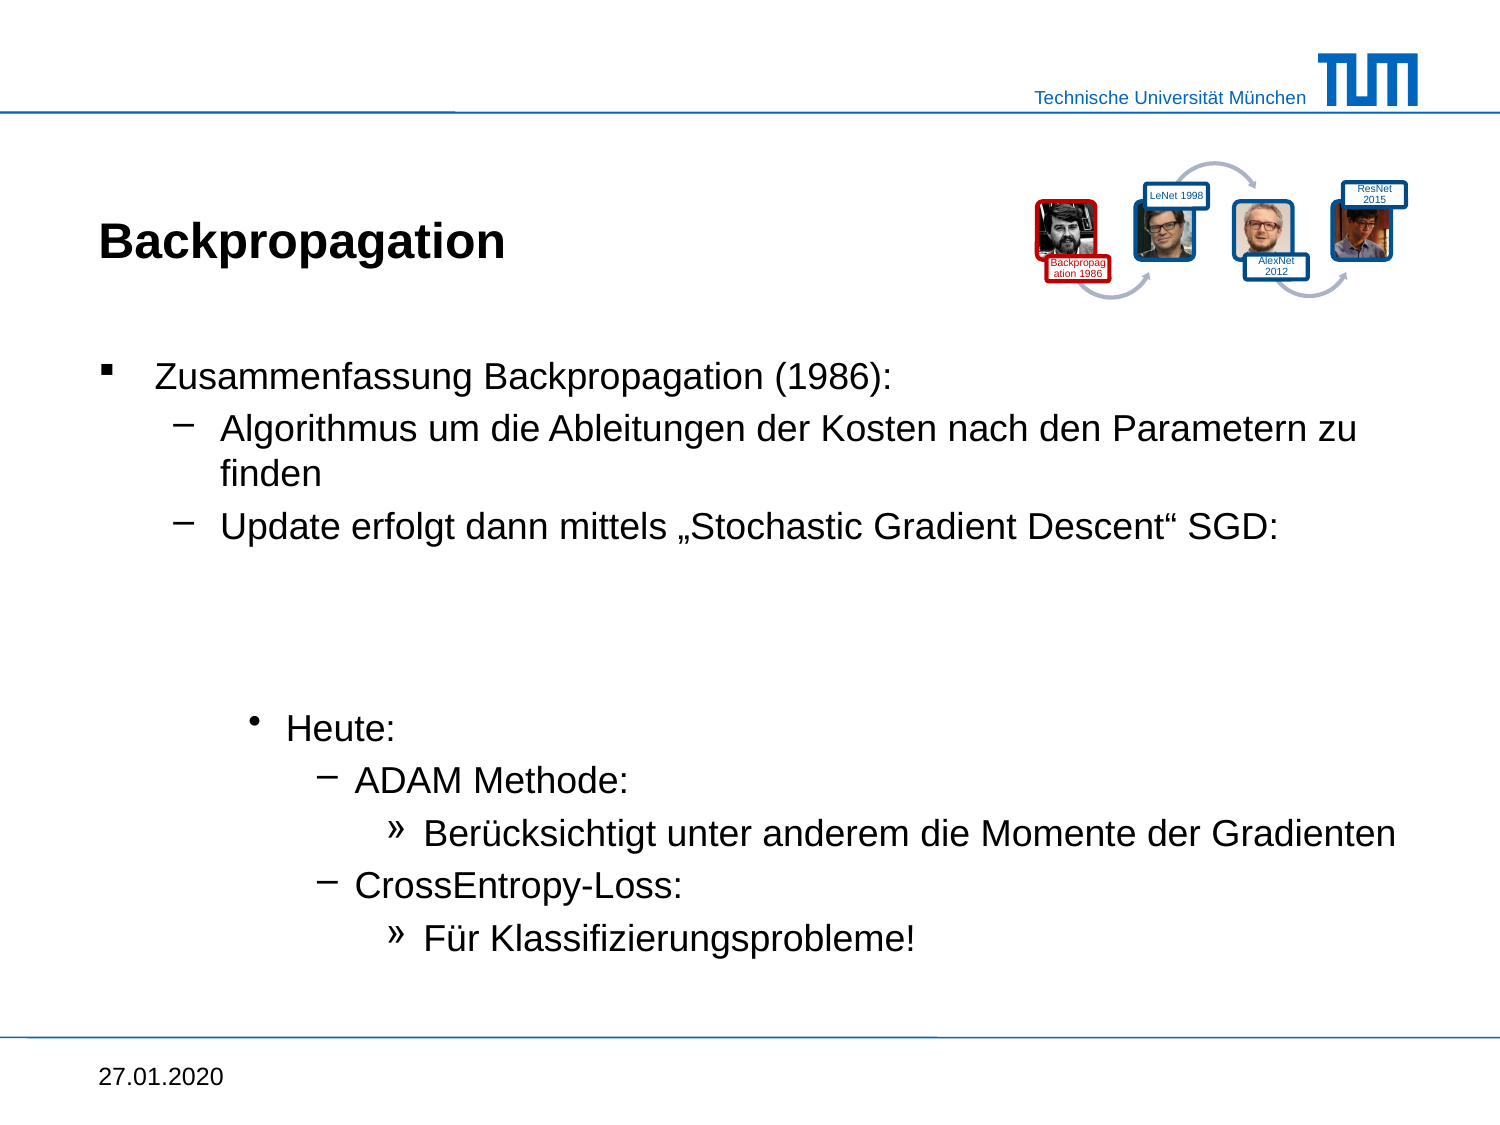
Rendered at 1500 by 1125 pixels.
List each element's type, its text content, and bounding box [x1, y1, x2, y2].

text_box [1018, 170, 1417, 291]
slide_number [83, 1049, 397, 1101]
title Backpropagation [83, 200, 1417, 345]
